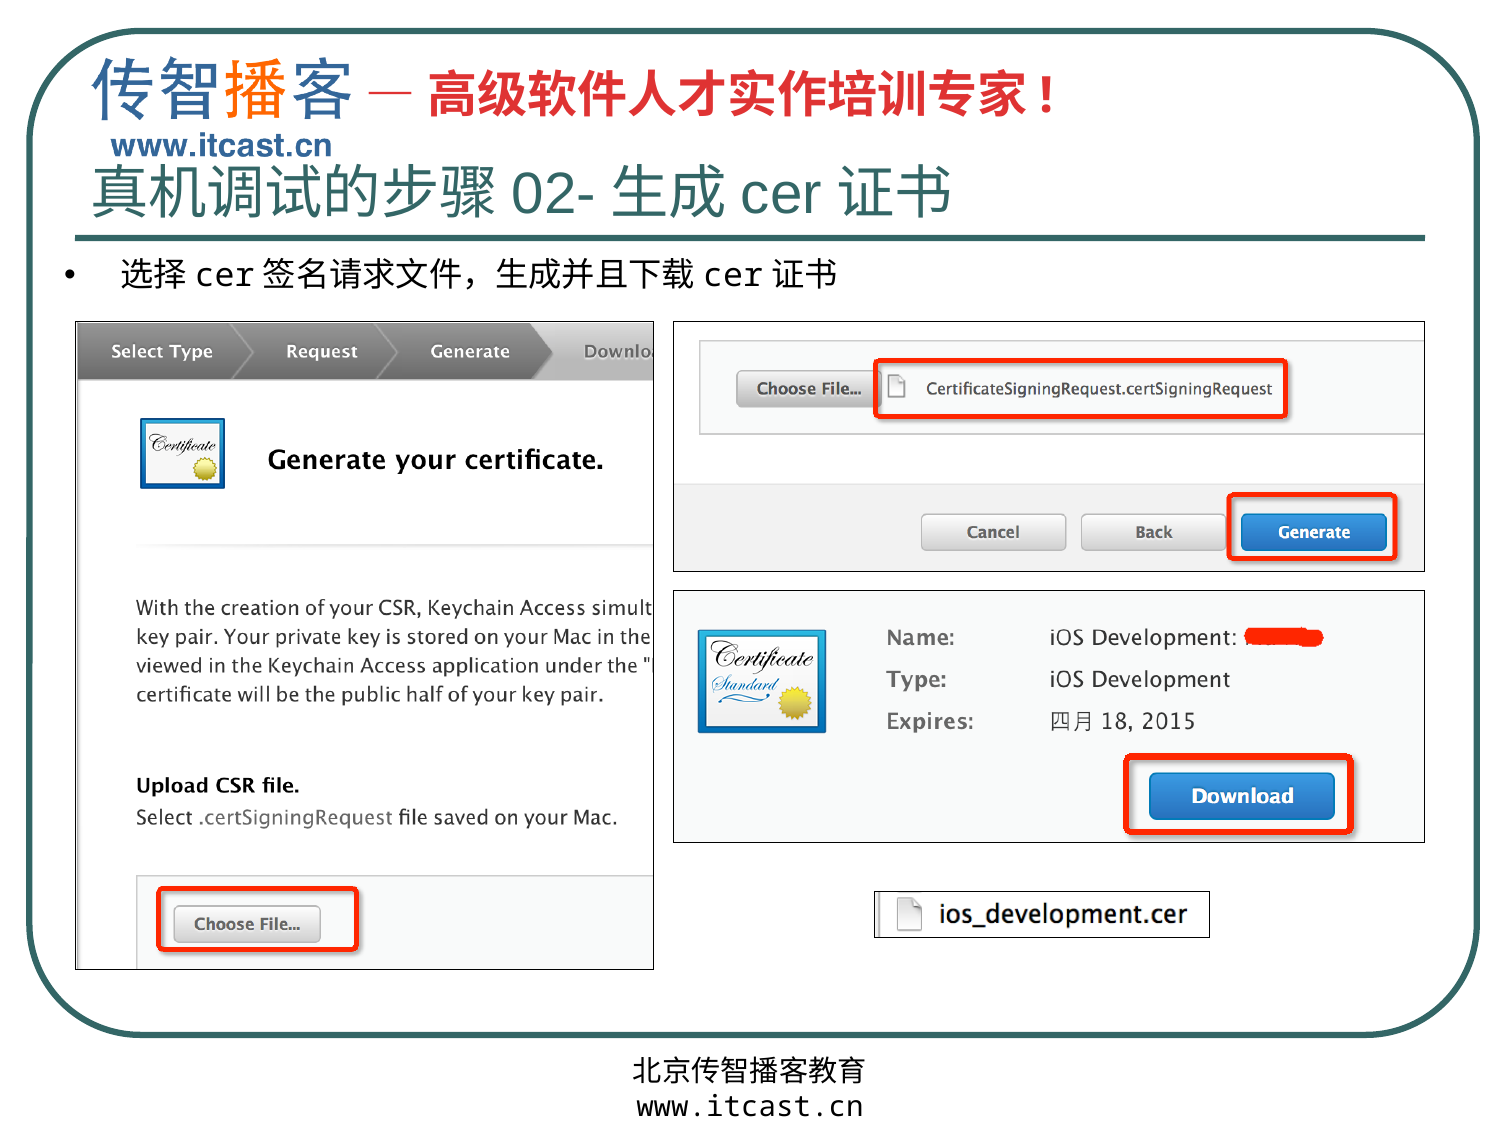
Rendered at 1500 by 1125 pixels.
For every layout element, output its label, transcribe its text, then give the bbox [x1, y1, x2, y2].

title 真机调试的步骤02-生成cer证书 [75, 45, 1425, 233]
picture [672, 589, 1426, 843]
picture [873, 891, 1210, 938]
picture [74, 321, 654, 970]
picture [672, 321, 1426, 573]
list 选择cer签名请求文件，生成并且下载cer证书 [49, 246, 1452, 314]
